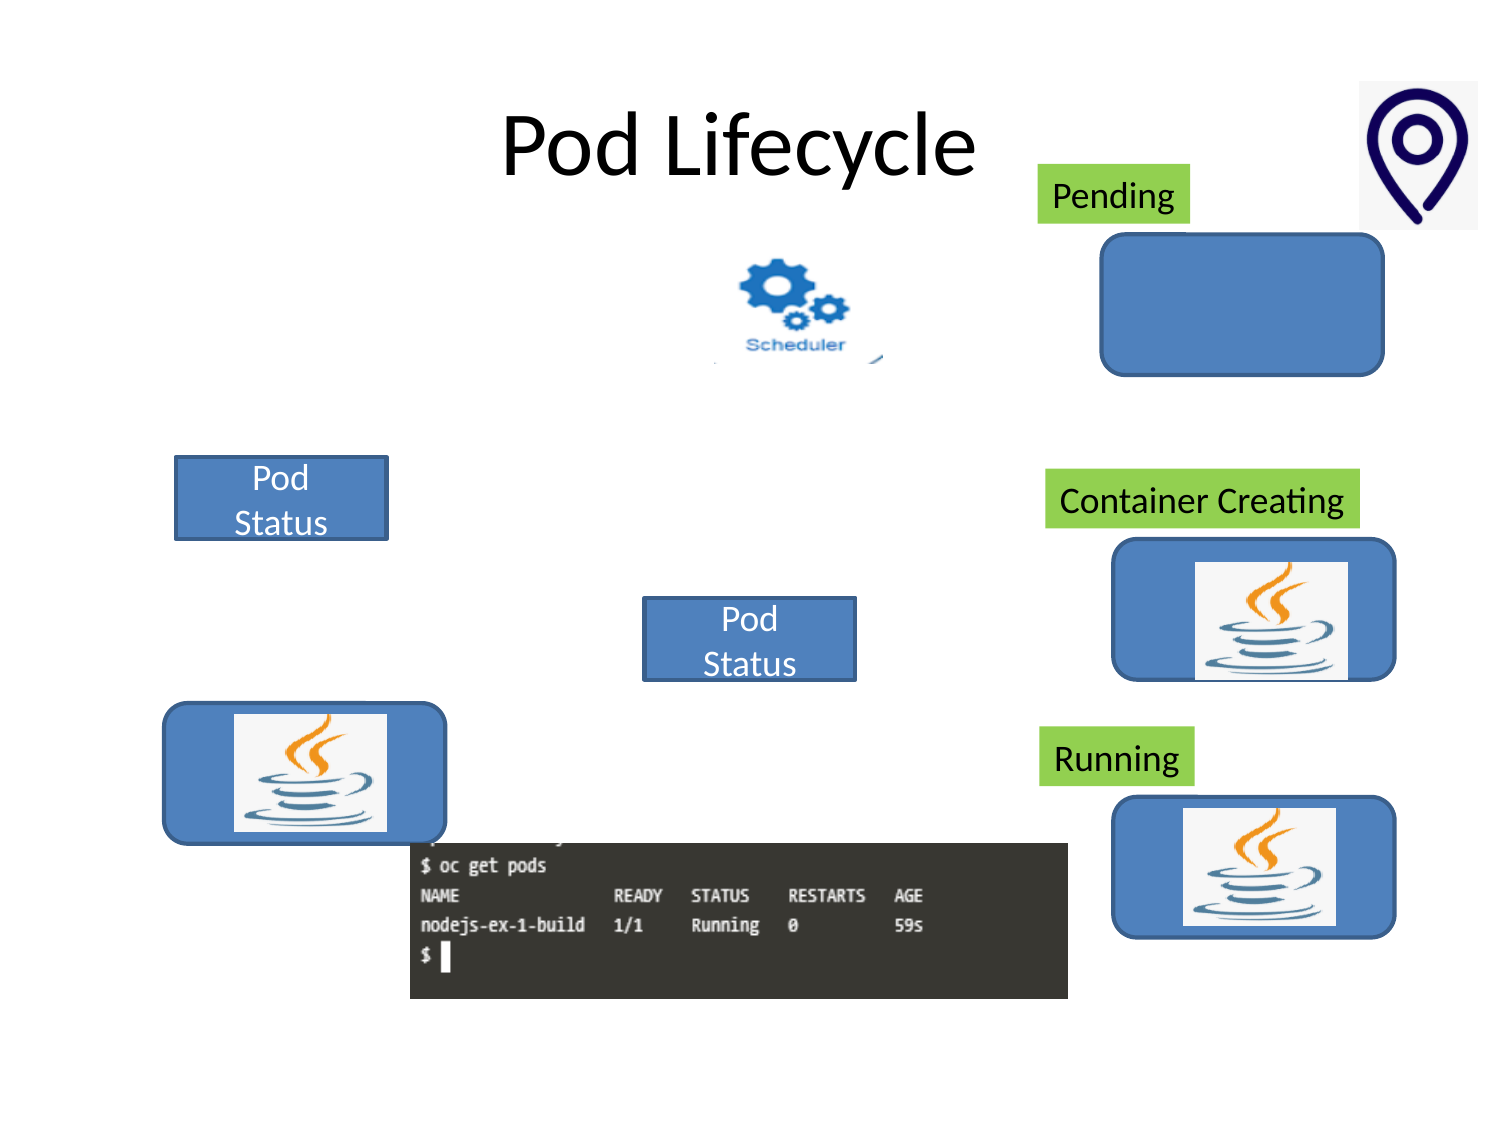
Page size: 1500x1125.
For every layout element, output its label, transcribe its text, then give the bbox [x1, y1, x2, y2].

picture [409, 843, 1069, 999]
text_box [1111, 794, 1397, 940]
text_box [161, 700, 448, 846]
picture [1359, 81, 1478, 230]
text_box Running [1039, 726, 1195, 787]
text_box [1111, 536, 1397, 682]
title Pod Lifecycle [75, 45, 1425, 233]
text_box [1099, 232, 1385, 378]
text_box Pending [1037, 163, 1191, 224]
text_box Pod Status [174, 455, 389, 541]
picture [714, 245, 883, 364]
picture [234, 714, 387, 833]
picture [1195, 562, 1348, 680]
picture [1183, 808, 1337, 926]
text_box Container Creating [1045, 468, 1360, 529]
text_box Pod Status [642, 596, 857, 682]
